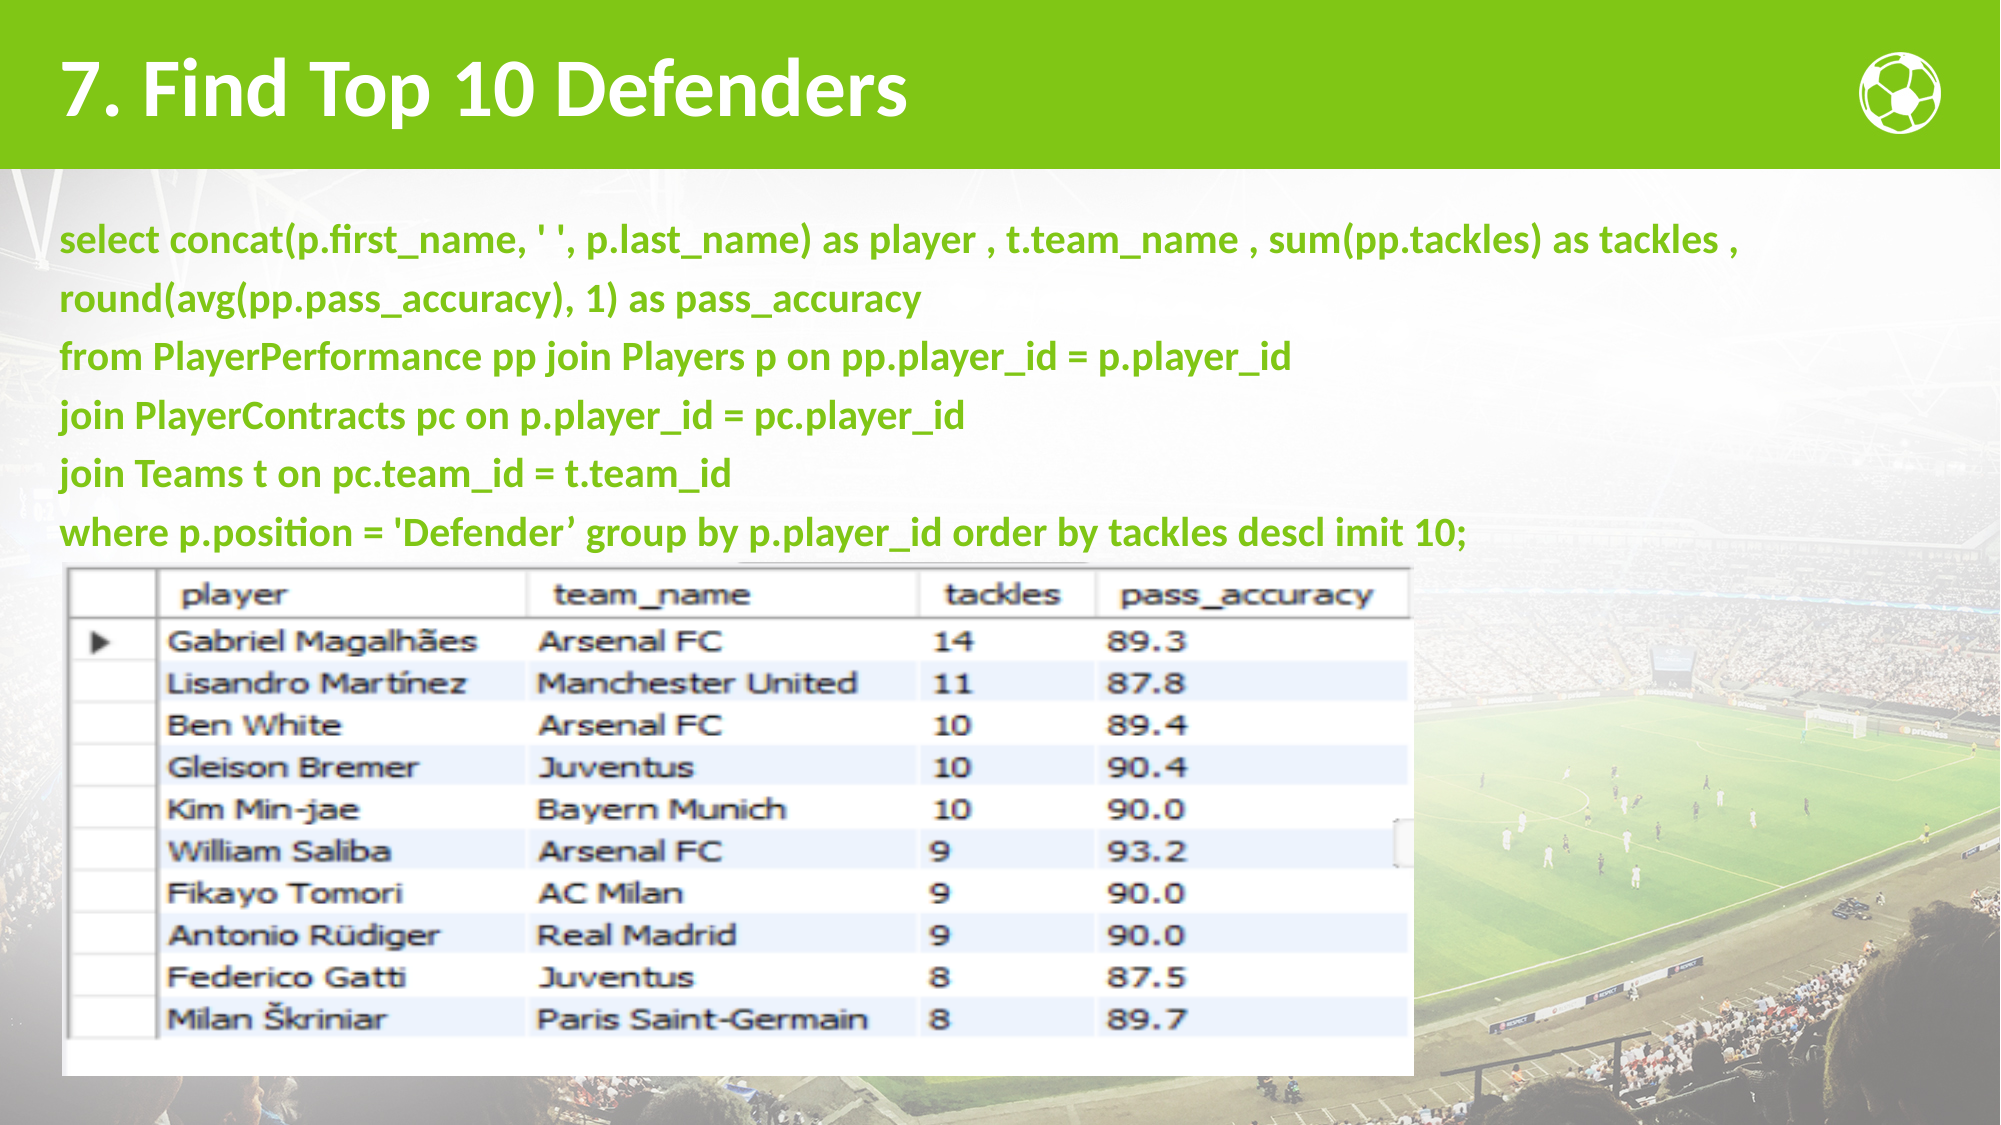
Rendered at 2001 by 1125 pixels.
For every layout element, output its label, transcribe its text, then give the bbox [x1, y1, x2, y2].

list select concat(p.first_name, ' ', p.last_name) as player , t.team_name , sum(pp.tackles) as tackles , round(avg(pp.pass_accuracy), 1) as pass_accuracy from PlayerPerformance pp join Players p on pp.player_id = p.player_id join PlayerContracts pc on p.player_id = pc.player_id join Teams t on pc.team_id = t.team_id where p.position = 'Defender’ group by p.player_id order by tackles descl imit 10; [43, 204, 1934, 563]
title 7. Find Top 10 Defenders [43, 17, 1733, 149]
picture [0, 0, 2000, 1125]
